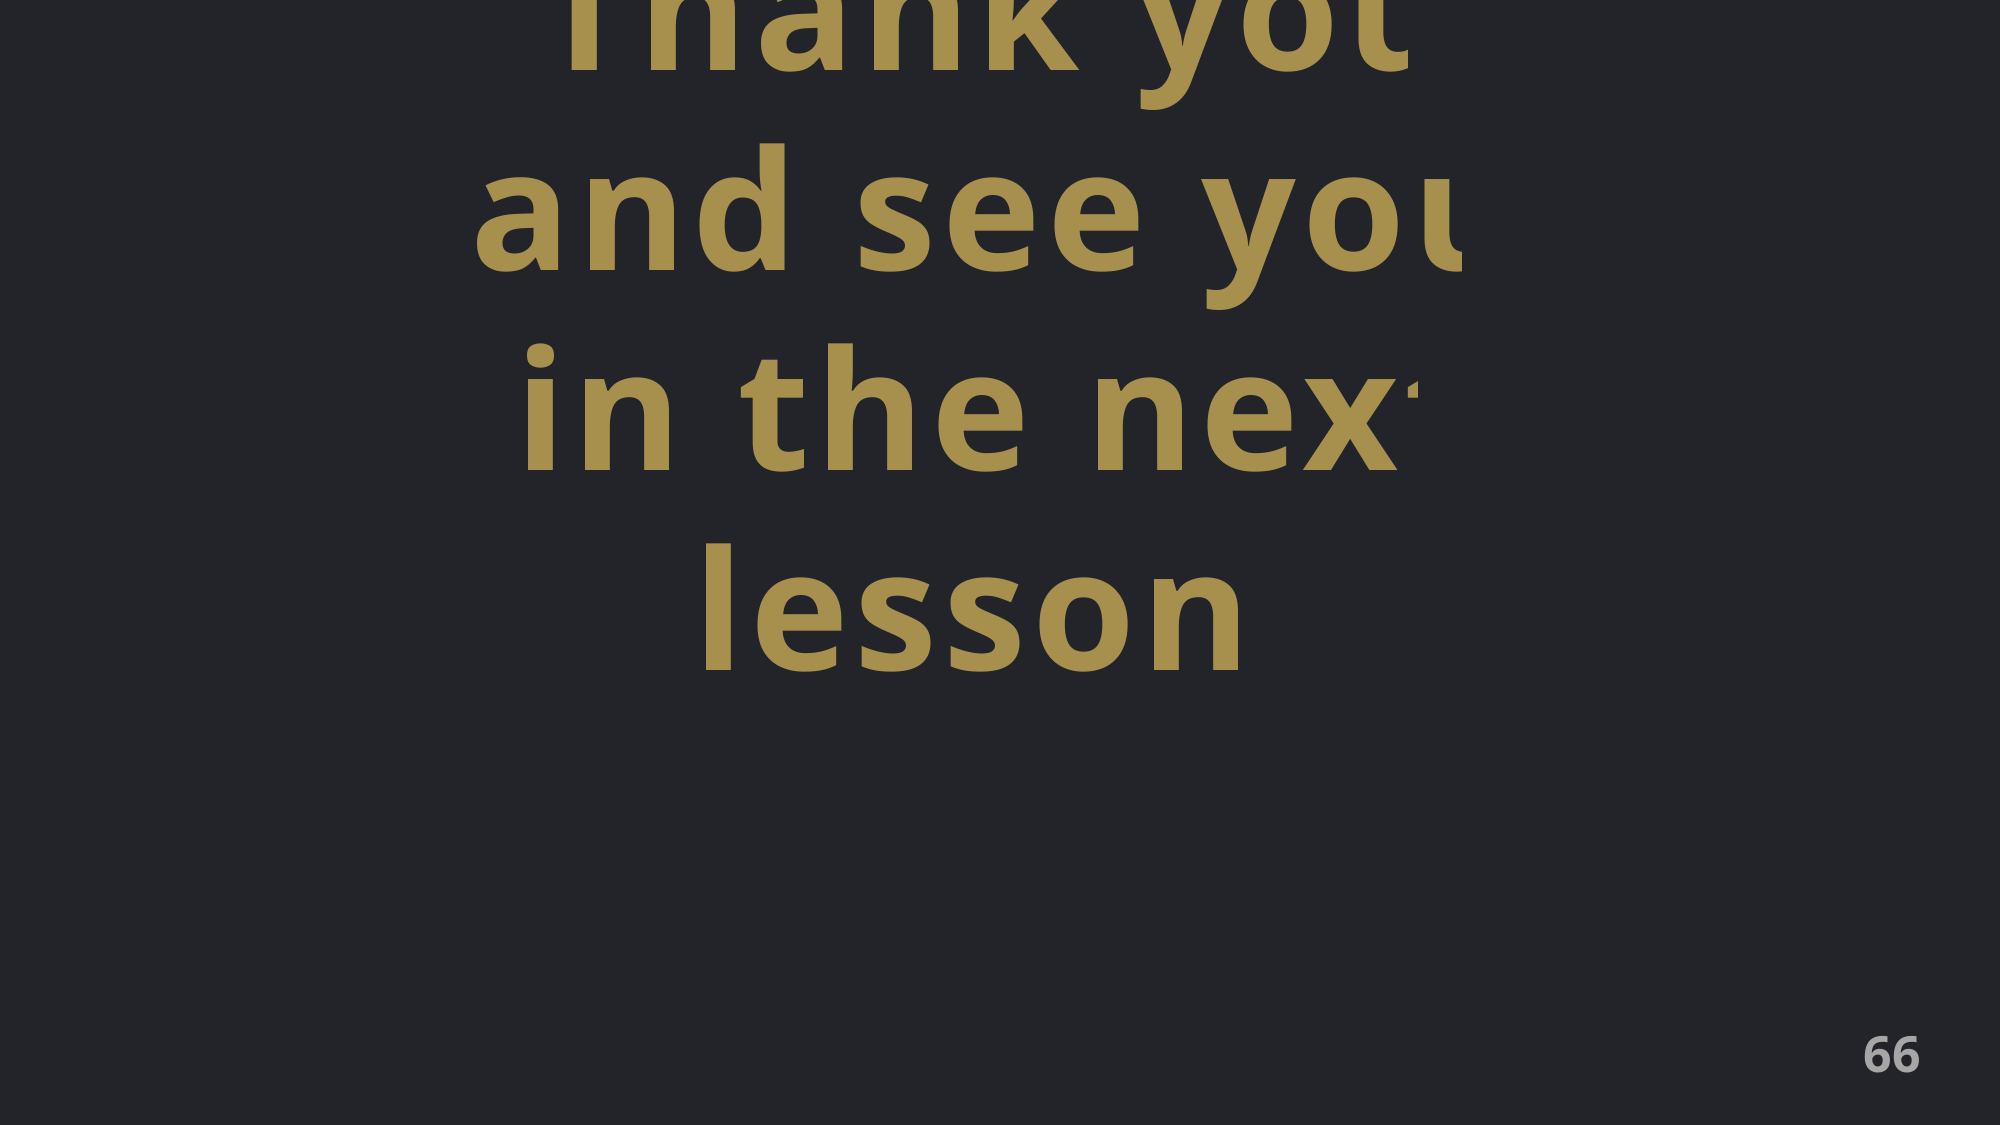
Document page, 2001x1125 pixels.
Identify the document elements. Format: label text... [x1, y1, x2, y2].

text_box [0, 0, 2000, 1125]
text_box Thank you and see you in the next lesson! [364, 455, 1636, 719]
slide_number 66 [1485, 1026, 1936, 1087]
